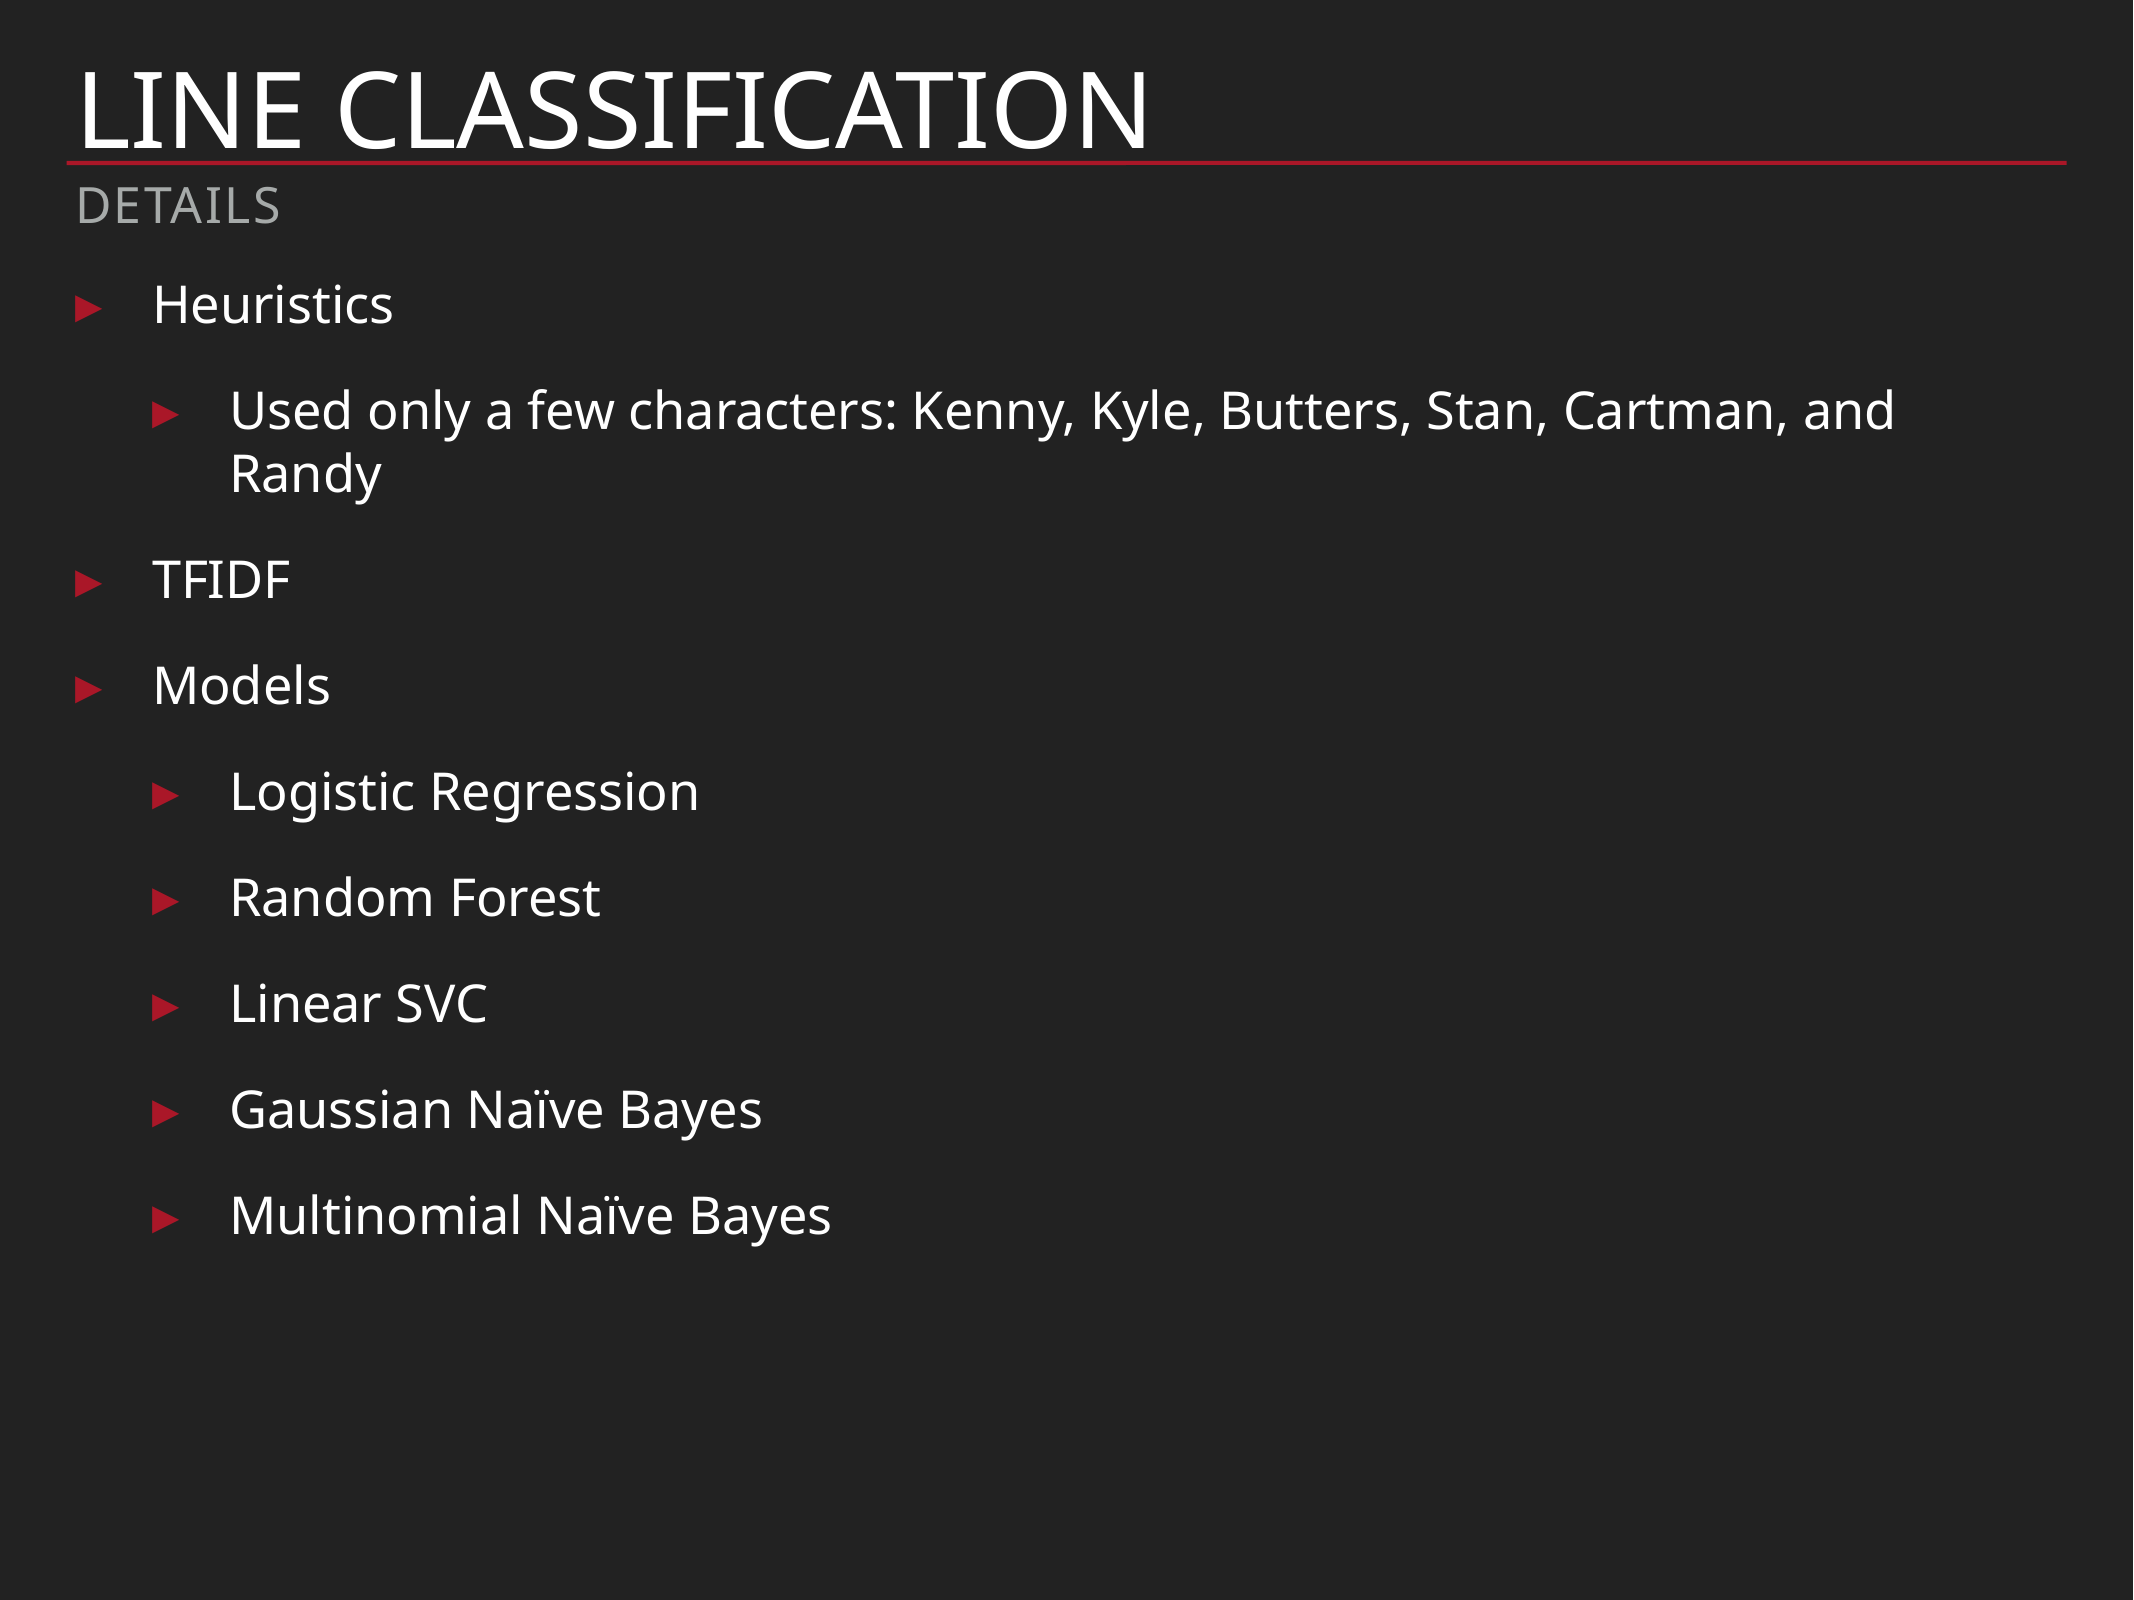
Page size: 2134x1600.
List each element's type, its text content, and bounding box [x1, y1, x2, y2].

title Line Classification [66, 57, 2068, 178]
list Details [66, 175, 1901, 243]
list Heuristics Used only a few characters: Kenny, Kyle, Butters, Stan, Cartman, and Randy TFIDF Models Logistic Regression Random Forest Linear SVC Gaussian Naïve Bayes Multinomial Naïve Bayes [66, 262, 2068, 1266]
